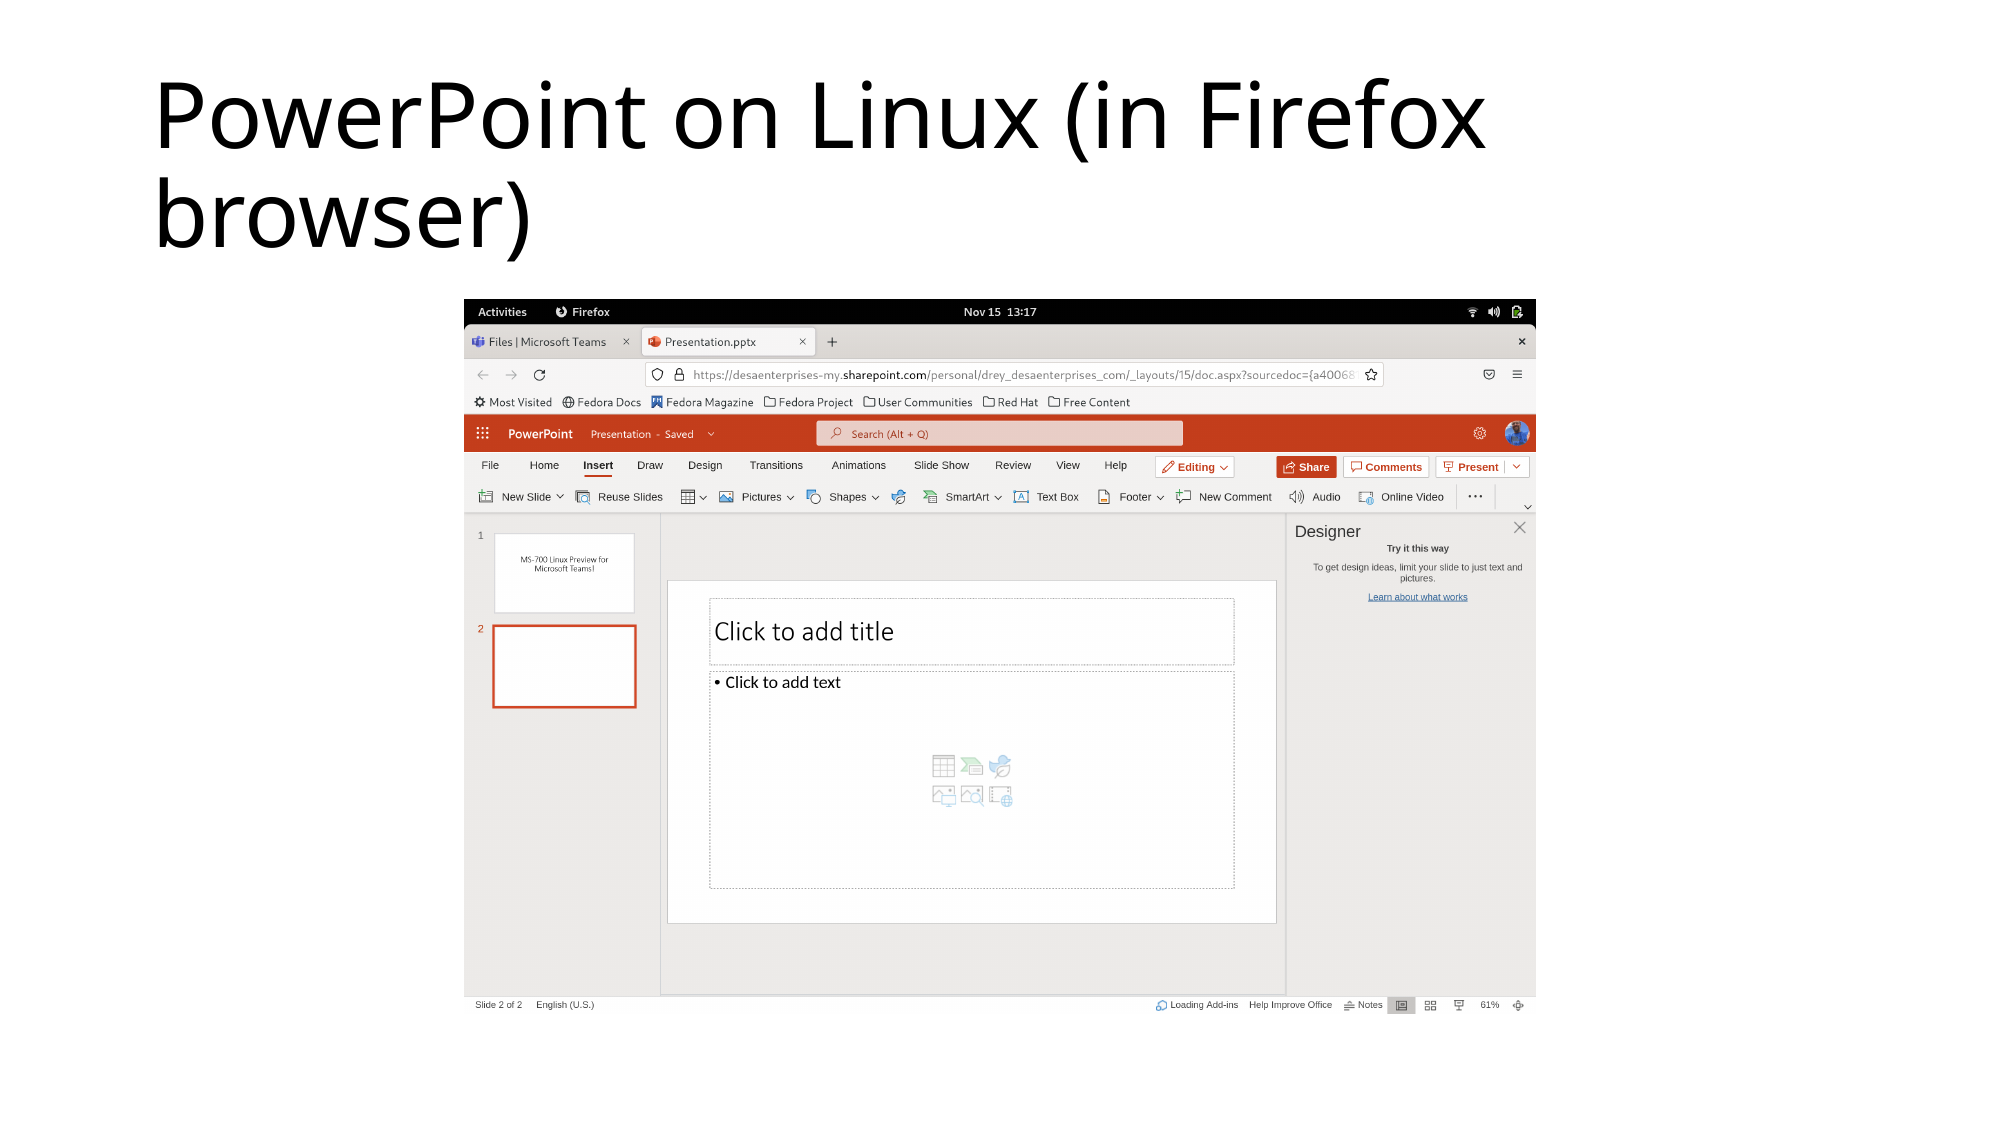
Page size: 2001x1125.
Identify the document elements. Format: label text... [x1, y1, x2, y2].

title PowerPoint on Linux (in Firefox browser) [137, 59, 1863, 278]
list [464, 299, 1536, 1014]
